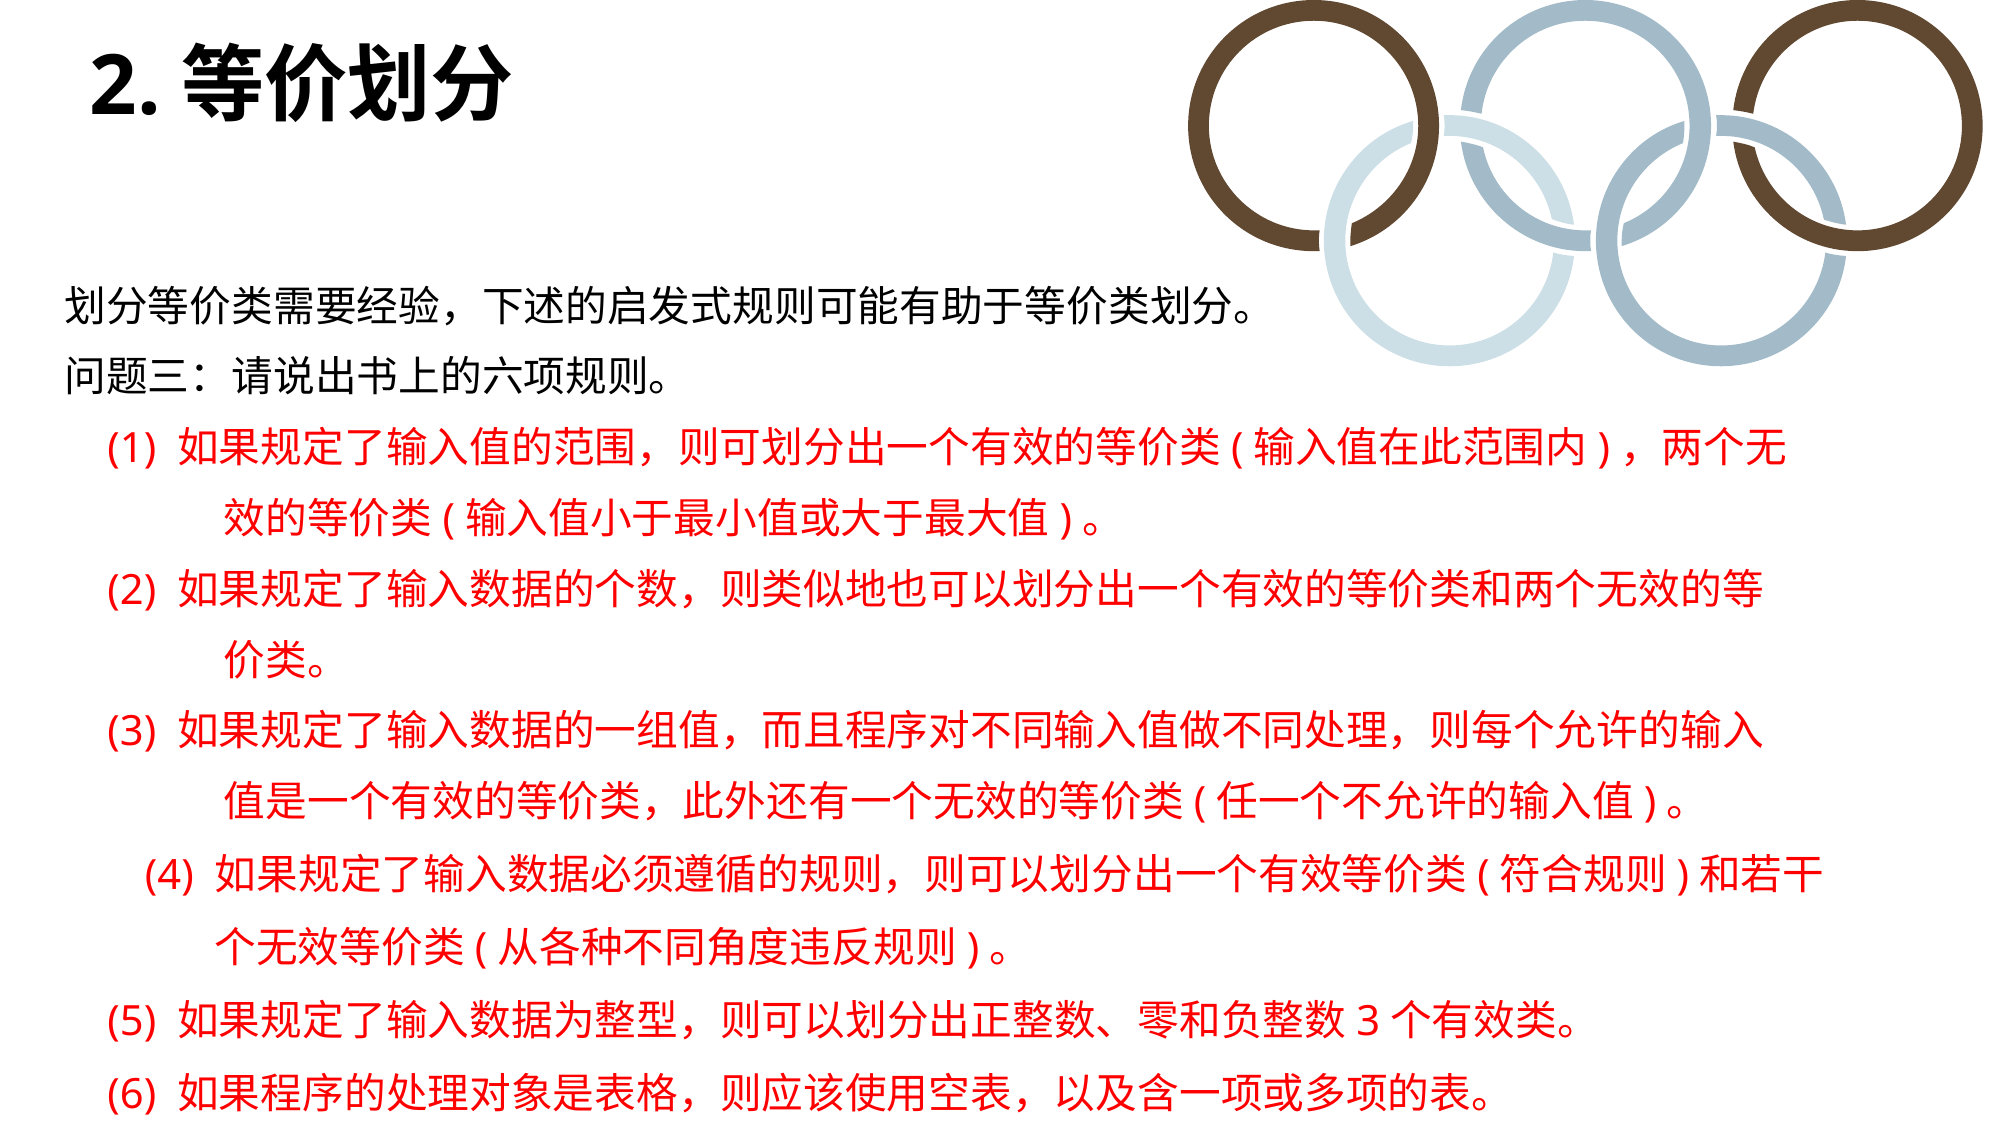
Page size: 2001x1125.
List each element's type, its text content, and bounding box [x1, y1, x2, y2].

text_box 划分等价类需要经验，下述的启发式规则可能有助于等价类划分。 问题三：请说出书上的六项规则。 (1) 如果规定了输入值的范围，则可划分出一个有效的等价类(输入值在此范围内)，两个无 效的等价类(输入值小于最小值或大于最大值)。 (2) 如果规定了输入数据的个数，则类似地也可以划分出一个有效的等价类和两个无效的等 价类。 (3) 如果规定了输入数据的一组值，而且程序对不同输入值做不同处理，则每个允许的输入 值是一个有效的等价类，此外还有一个无效的等价类(任一个不允许的输入值)。 (4) 如果规定了输入数据必须遵循的规则，则可以划分出一个有效等价类(符合规则)和若干 个无效等价类(从各种不同角度违反规则)。 (5) 如果规定了输入数据为整型，则可以划分出正整数、零和负整数3个有效类。 (6) 如果程序的处理对象是表格，则应该使用空表，以及含一项或多项的表。 [49, 251, 1858, 1124]
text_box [1188, 0, 1983, 367]
text_box 2.等价划分 [0, 0, 667, 139]
